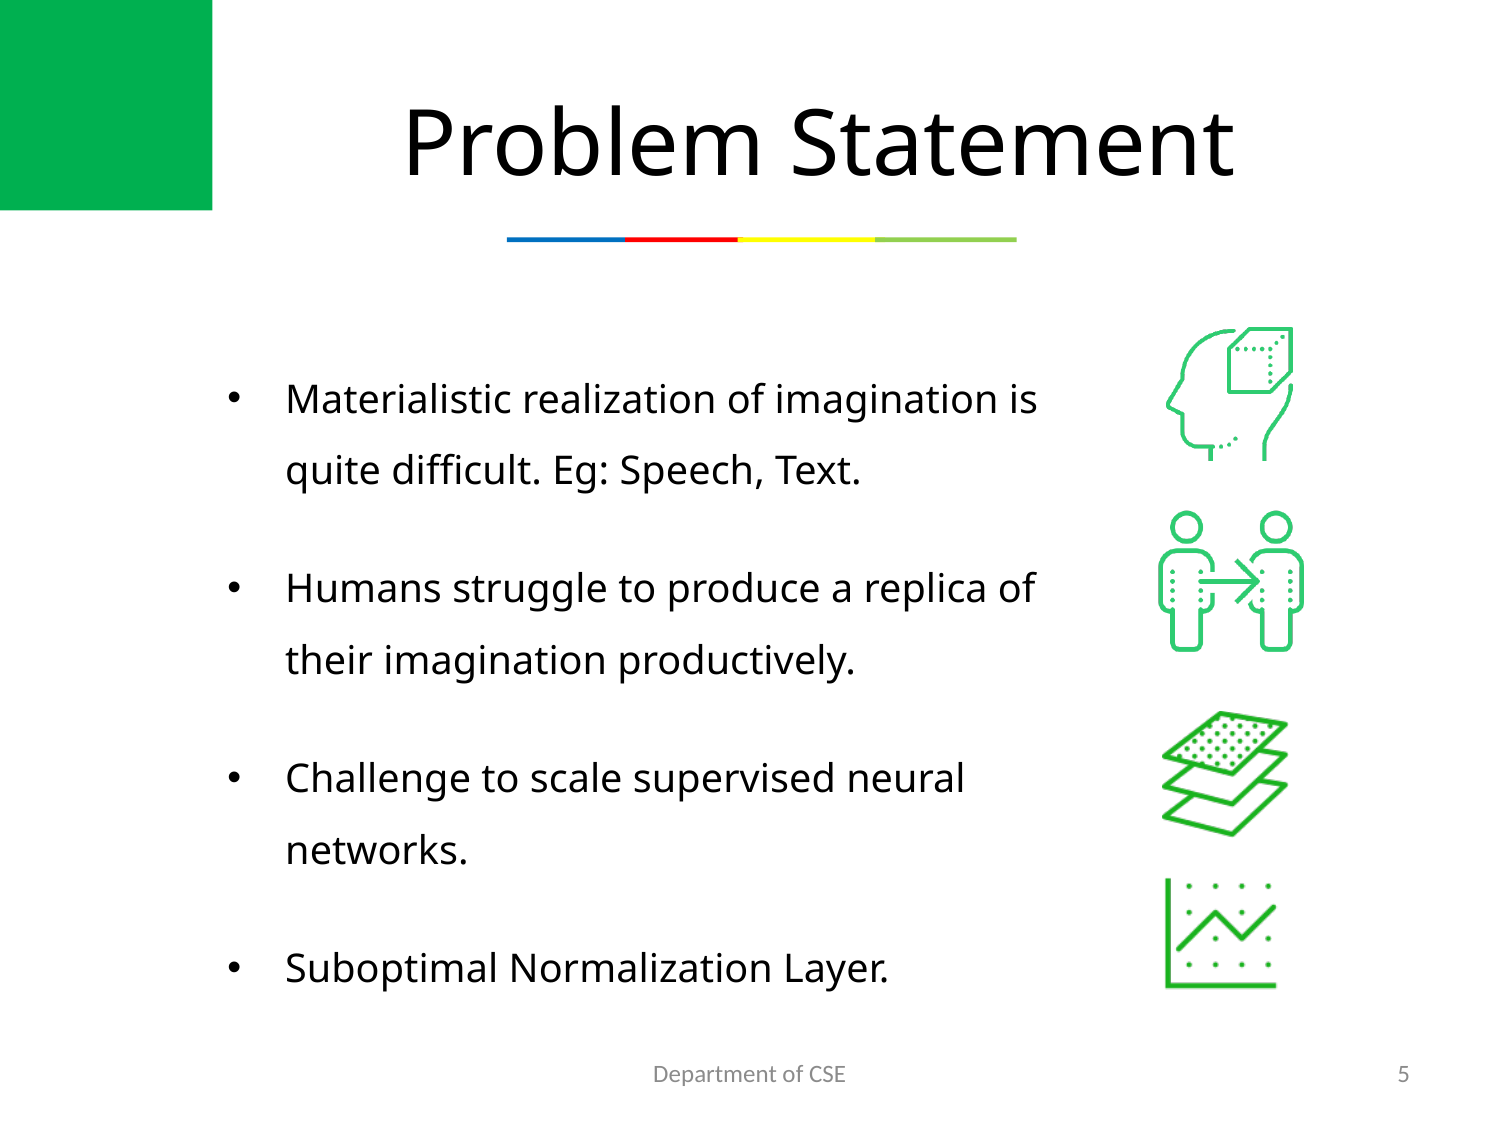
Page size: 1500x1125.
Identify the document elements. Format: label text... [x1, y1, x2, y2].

text_box [0, 0, 215, 213]
text_box [735, 235, 873, 244]
picture [1149, 312, 1313, 476]
text_box [873, 235, 1019, 244]
picture [1162, 711, 1289, 838]
slide_number 5 [1074, 1042, 1425, 1103]
text_box [505, 235, 623, 244]
title Problem Statement [212, 45, 1425, 233]
text_box [623, 235, 735, 244]
picture [1155, 867, 1288, 1001]
footer Department of CSE [512, 1042, 988, 1103]
list Materialistic realization of imagination is quite difficult. Eg: Speech, Text. Humans struggle to produce a replica of their imagination productively. Challenge to scale supervised neural networks. Suboptimal Normalization Layer. [212, 342, 1125, 1000]
picture [1137, 487, 1326, 676]
